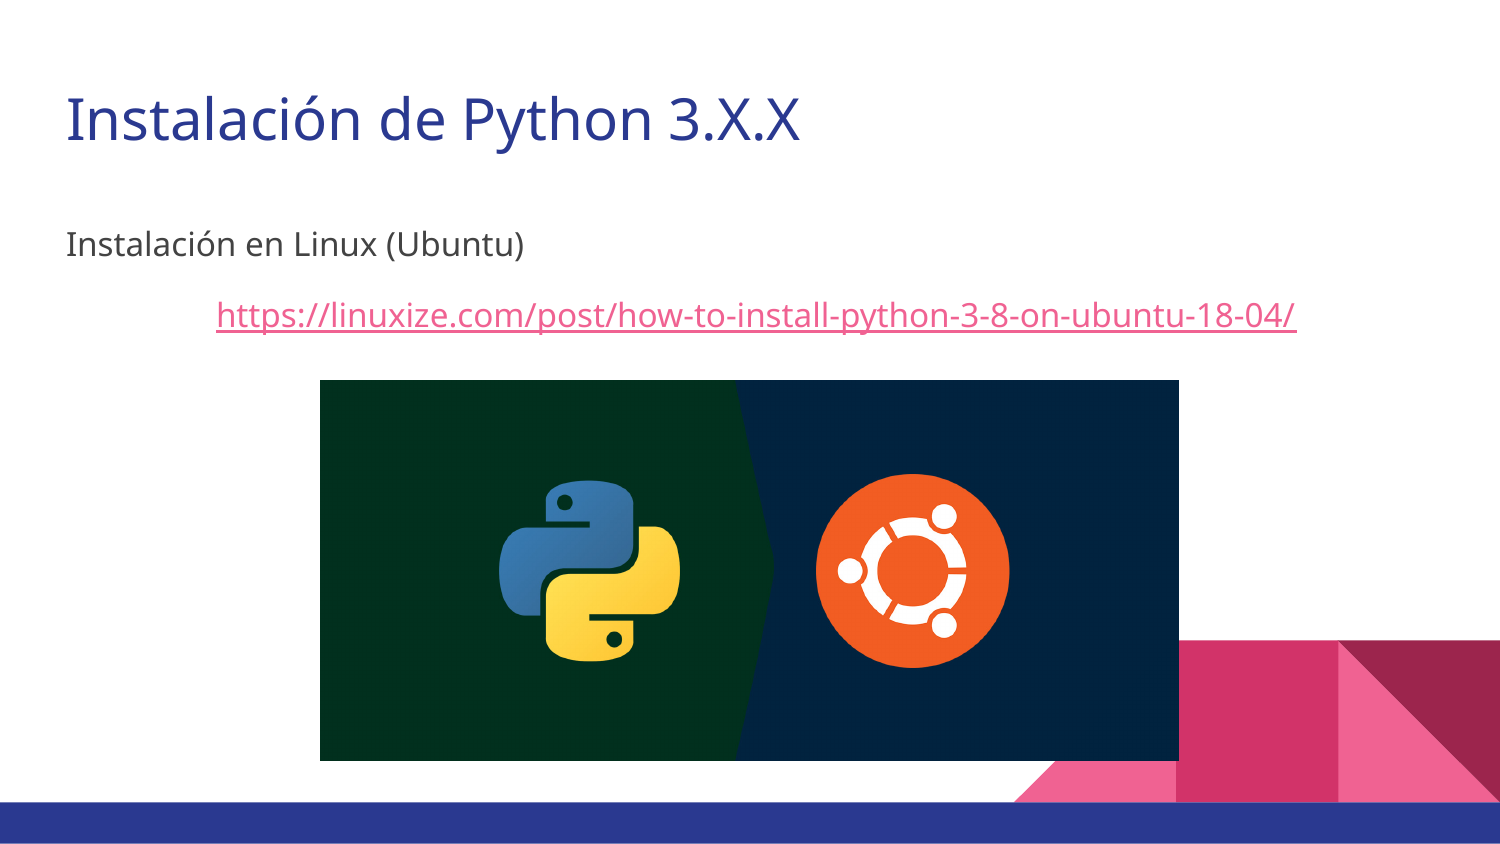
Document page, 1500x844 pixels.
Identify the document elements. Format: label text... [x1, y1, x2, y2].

picture [320, 380, 1180, 761]
title Instalación de Python 3.X.X [51, 67, 1449, 167]
list Instalación en Linux (Ubuntu) https://linuxize.com/post/how-to-install-python-3-8-on-ubuntu-18-04/ [51, 201, 1449, 750]
